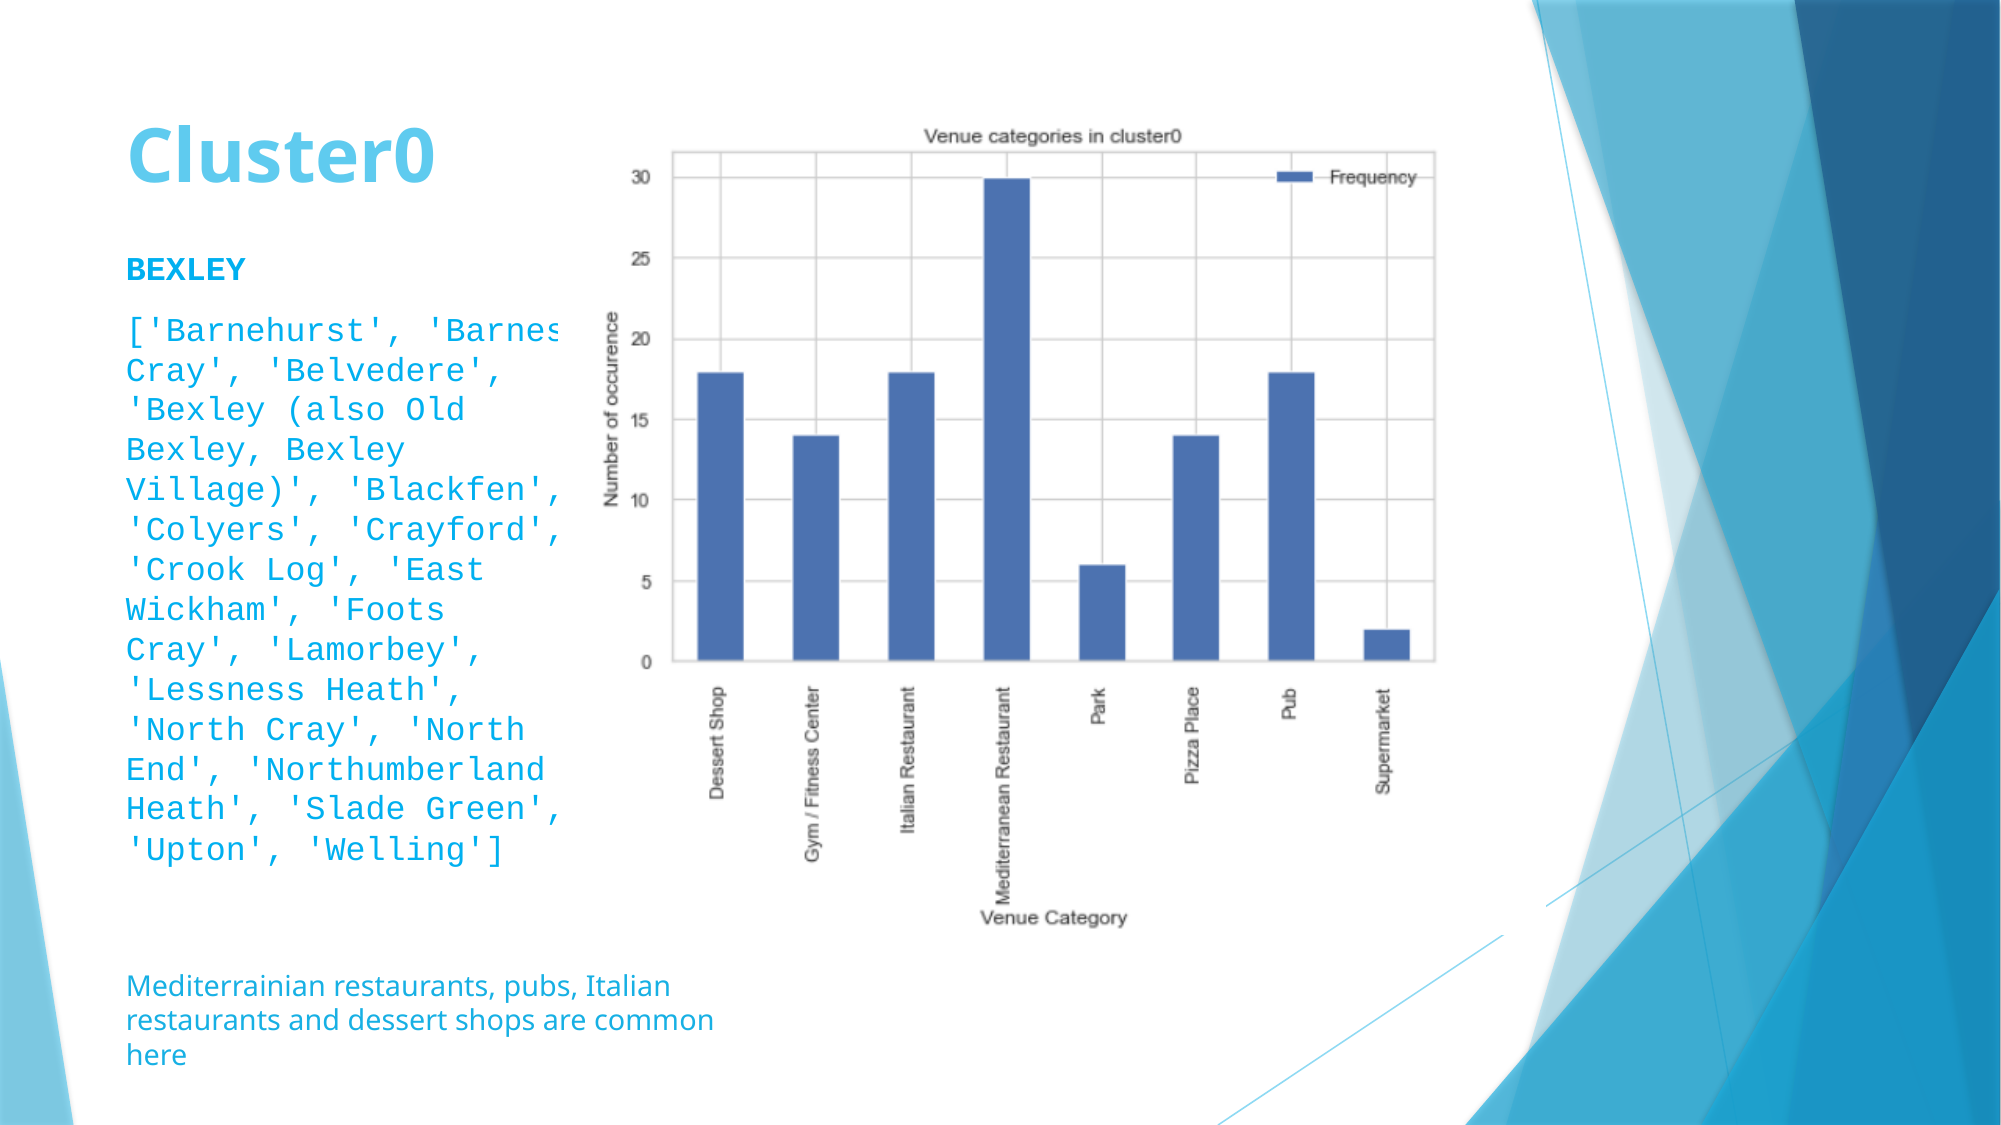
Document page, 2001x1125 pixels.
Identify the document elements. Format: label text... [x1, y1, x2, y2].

list BEXLEY ['Barnehurst', 'Barnes Cray', 'Belvedere', 'Bexley (also Old Bexley, Bexley Village)', 'Blackfen', 'Colyers', 'Crayford', 'Crook Log', 'East Wickham', 'Foots Cray', 'Lamorbey', 'Lessness Heath', 'North Cray', 'North End', 'Northumberland Heath', 'Slade Green', 'Upton', 'Welling'] [110, 277, 552, 935]
list Mediterrainian restaurants, pubs, Italian restaurants and dessert shops are common here [110, 960, 798, 1080]
picture [557, 104, 1547, 936]
title Cluster0 [111, 99, 530, 277]
